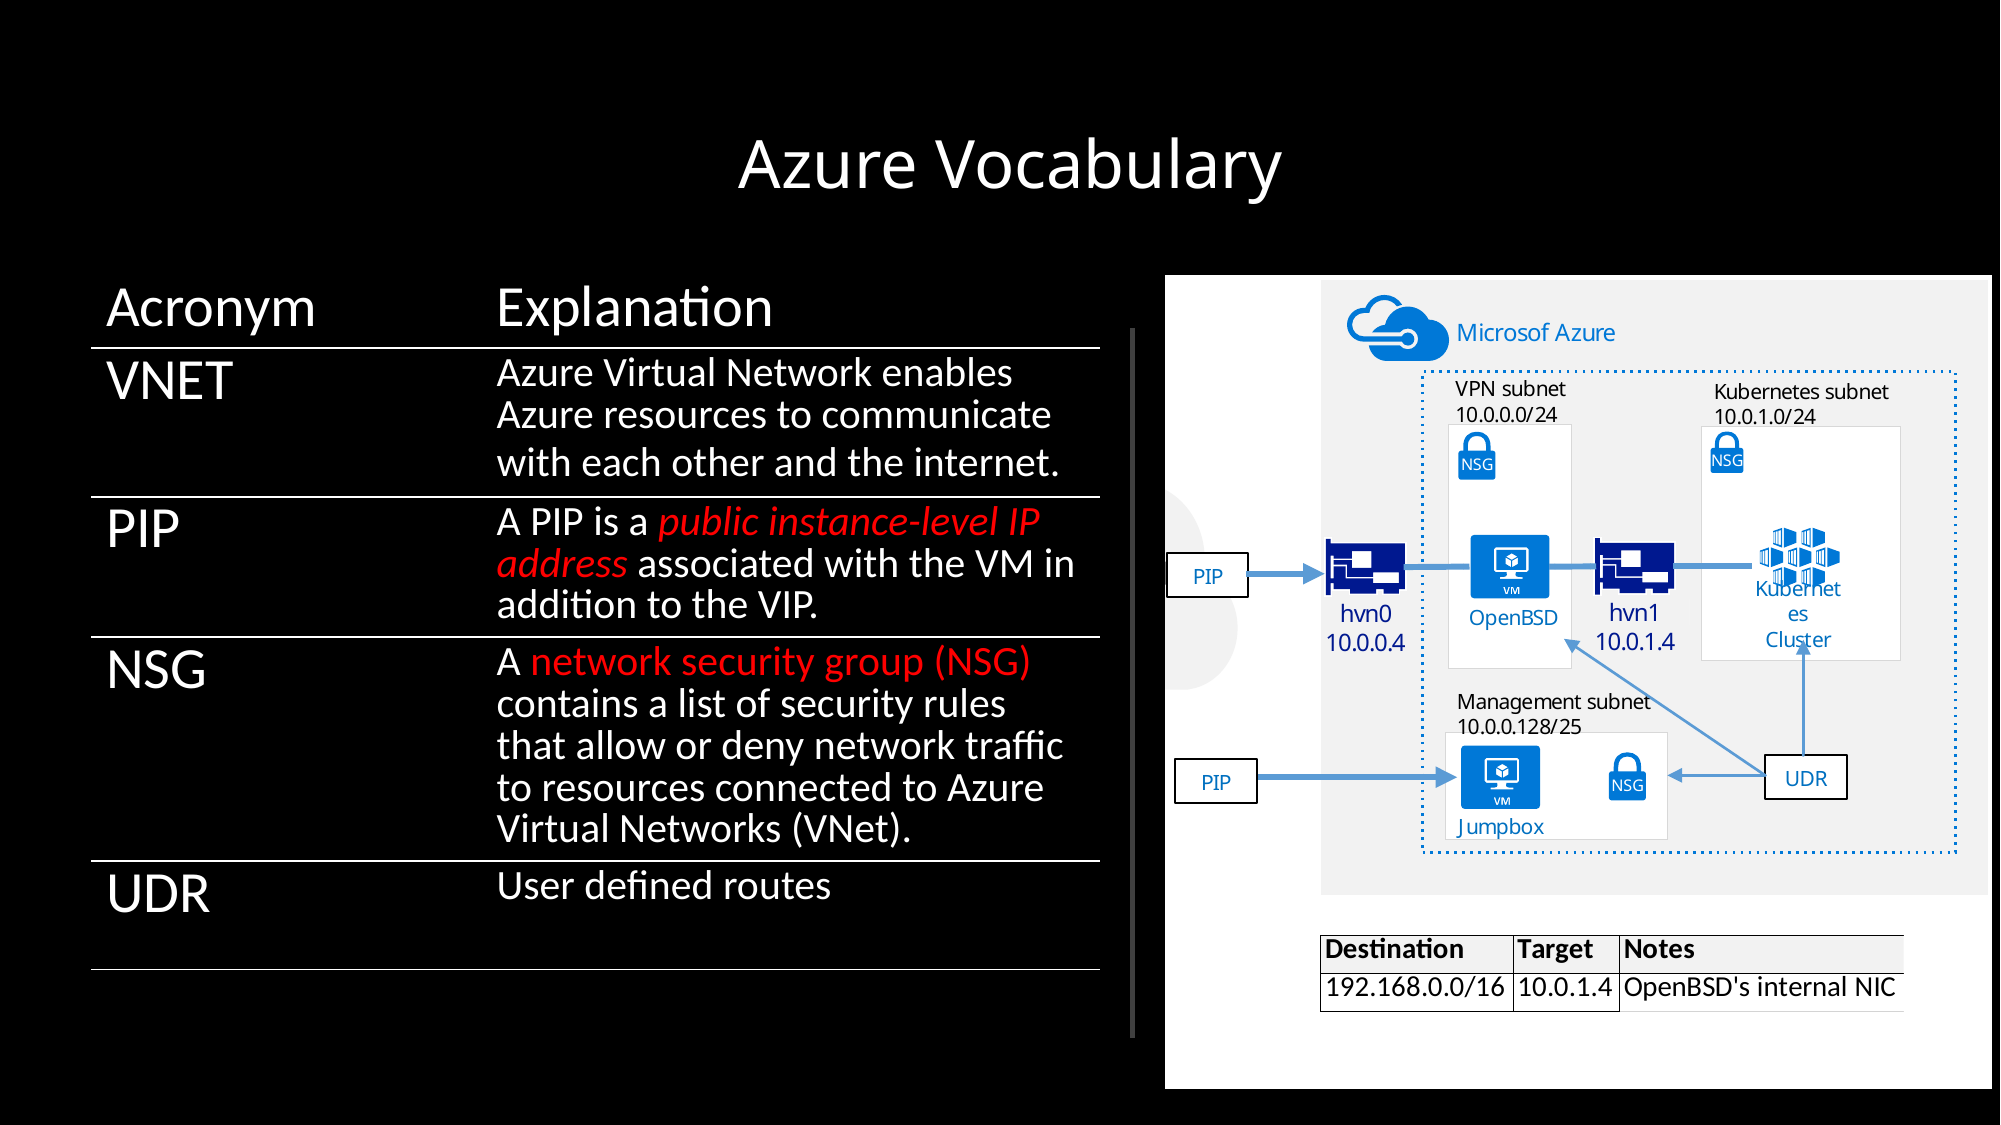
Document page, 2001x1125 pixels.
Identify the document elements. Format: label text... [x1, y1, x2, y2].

title Azure Vocabulary [91, 105, 1931, 228]
table_cell VNET [91, 349, 482, 496]
table_cell UDR [91, 862, 482, 969]
table_cell User defined routes [482, 862, 1100, 969]
table_header Acronym [91, 275, 482, 347]
table_cell Azure Virtual Network enables Azure resources to communicate with each other and the internet. [482, 349, 1100, 496]
table_header Explanation [482, 275, 1100, 347]
table_cell A network security group (NSG) contains a list of security rules that allow or deny network traffic to resources connected to Azure Virtual Networks (VNet). [482, 638, 1100, 860]
picture [1165, 274, 1992, 1089]
table_cell PIP [91, 498, 482, 636]
table_cell A PIP is a public instance-level IP address associated with the VM in addition to the VIP. [482, 498, 1100, 636]
table_cell NSG [91, 638, 482, 860]
